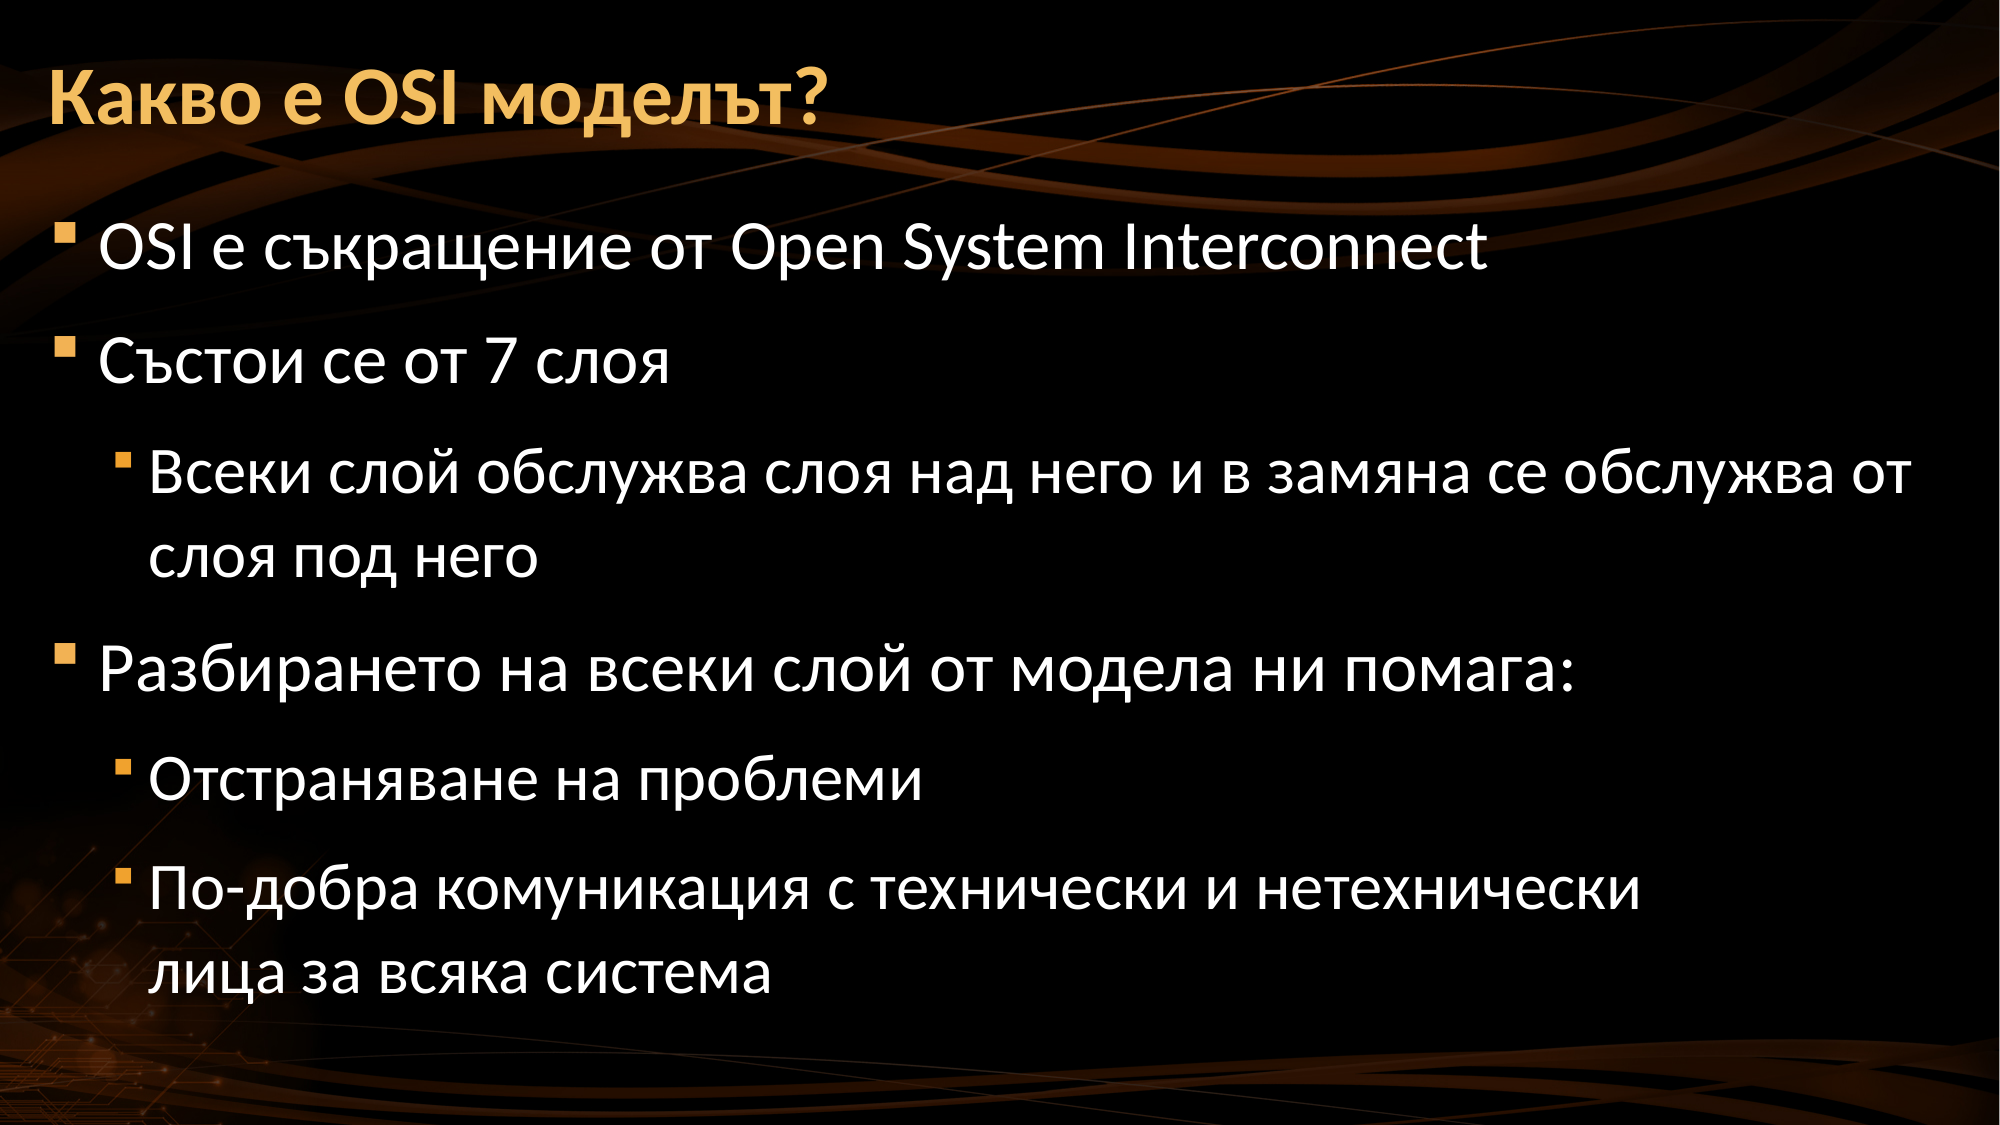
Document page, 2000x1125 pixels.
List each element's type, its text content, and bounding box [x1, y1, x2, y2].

list OSI е съкращение от Open System Interconnect Състои се от 7 слоя Всеки слой обслужва слоя над него и в замяна се обслужва от слоя под него Разбирането на всеки слой от модела ни помага: Отстраняване на проблеми По-добра комуникация с технически и нетехнически лица за всяка система [31, 188, 1968, 1103]
picture [0, 0, 2000, 1125]
title Какво е OSI моделът? [30, 6, 1602, 189]
